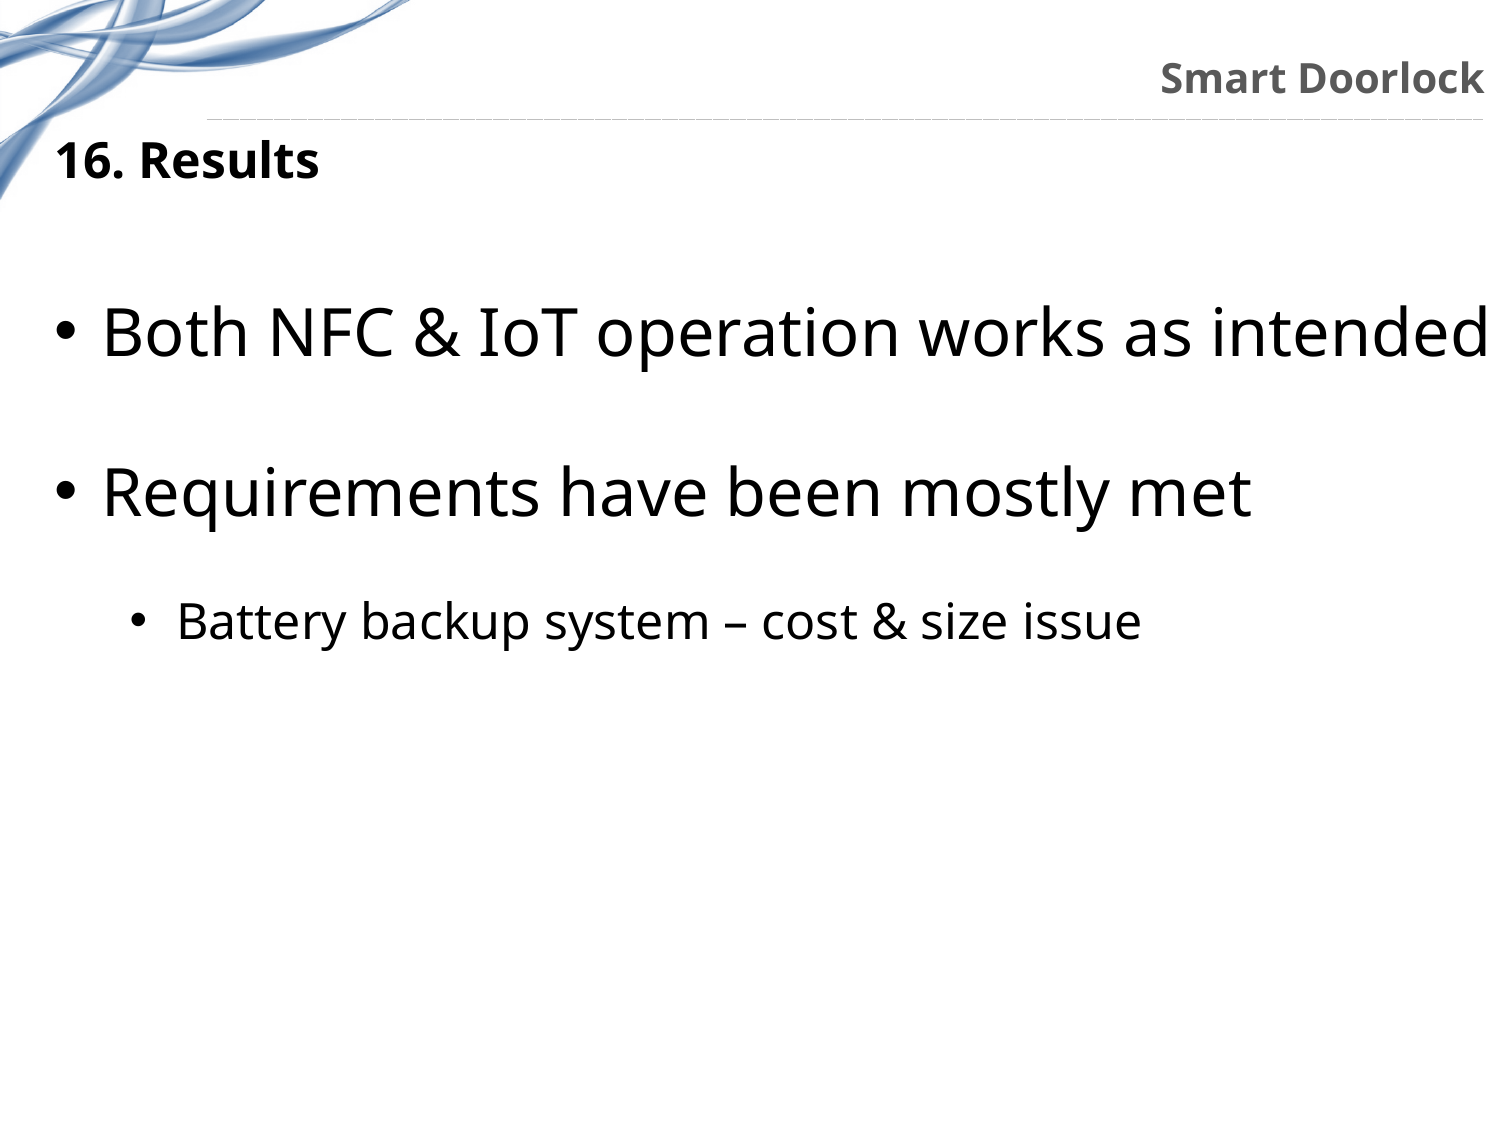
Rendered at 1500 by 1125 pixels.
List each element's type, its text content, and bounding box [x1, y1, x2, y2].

text_box Both NFC & IoT operation works as intended Requirements have been mostly met Battery backup system – cost & size issue [39, 202, 1500, 797]
text_box 16. Results [39, 121, 336, 197]
title Smart Doorlock [150, 42, 1500, 111]
